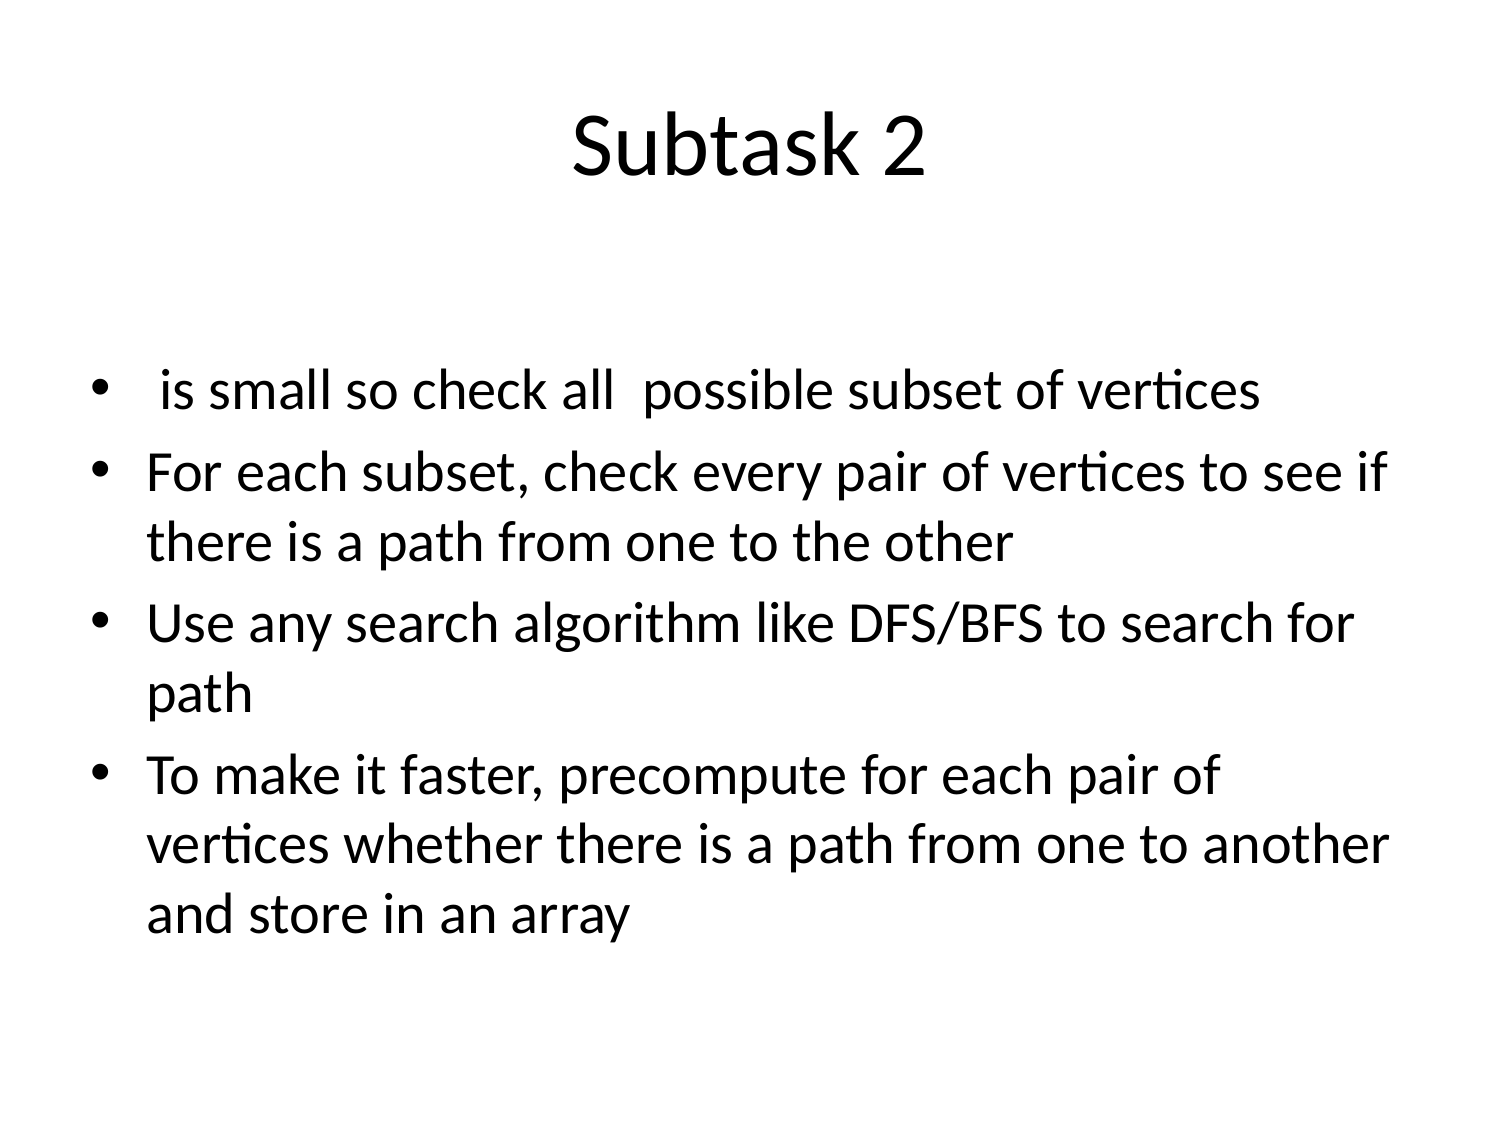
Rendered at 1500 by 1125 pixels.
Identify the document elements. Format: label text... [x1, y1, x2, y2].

title Subtask 2 [75, 45, 1425, 233]
